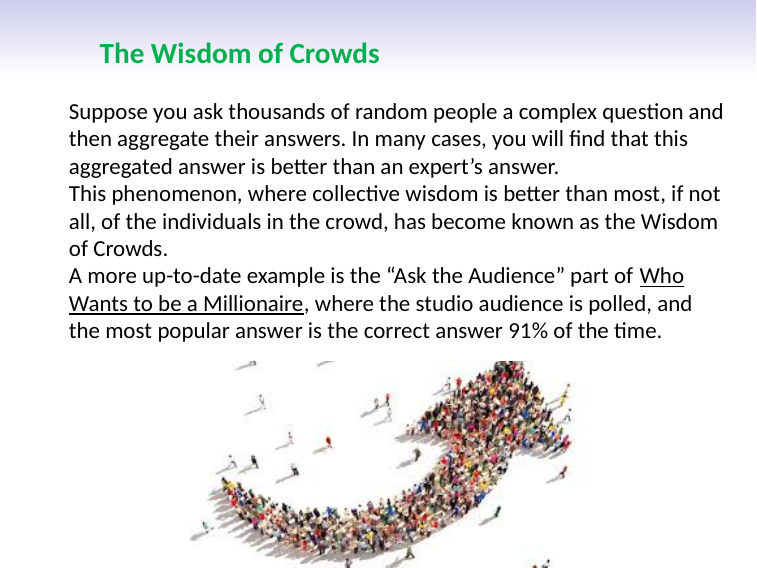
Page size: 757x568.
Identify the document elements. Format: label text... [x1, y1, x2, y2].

picture [0, 0, 756, 74]
list Suppose you ask thousands of random people a complex question and then aggregate their answers. In many cases, you will find that this aggregated answer is better than an expert’s answer. This phenomenon, where collective wisdom is better than most, if not all, of the individuals in the crowd, has become known as the Wisdom of Crowds. A more up-to-date example is the “Ask the Audience” part of Who Wants to be a Millionaire, where the studio audience is polled, and the most popular answer is the correct answer 91% of the time. [68, 96, 729, 347]
title The Wisdom of Crowds [99, 34, 657, 70]
picture [190, 361, 604, 568]
